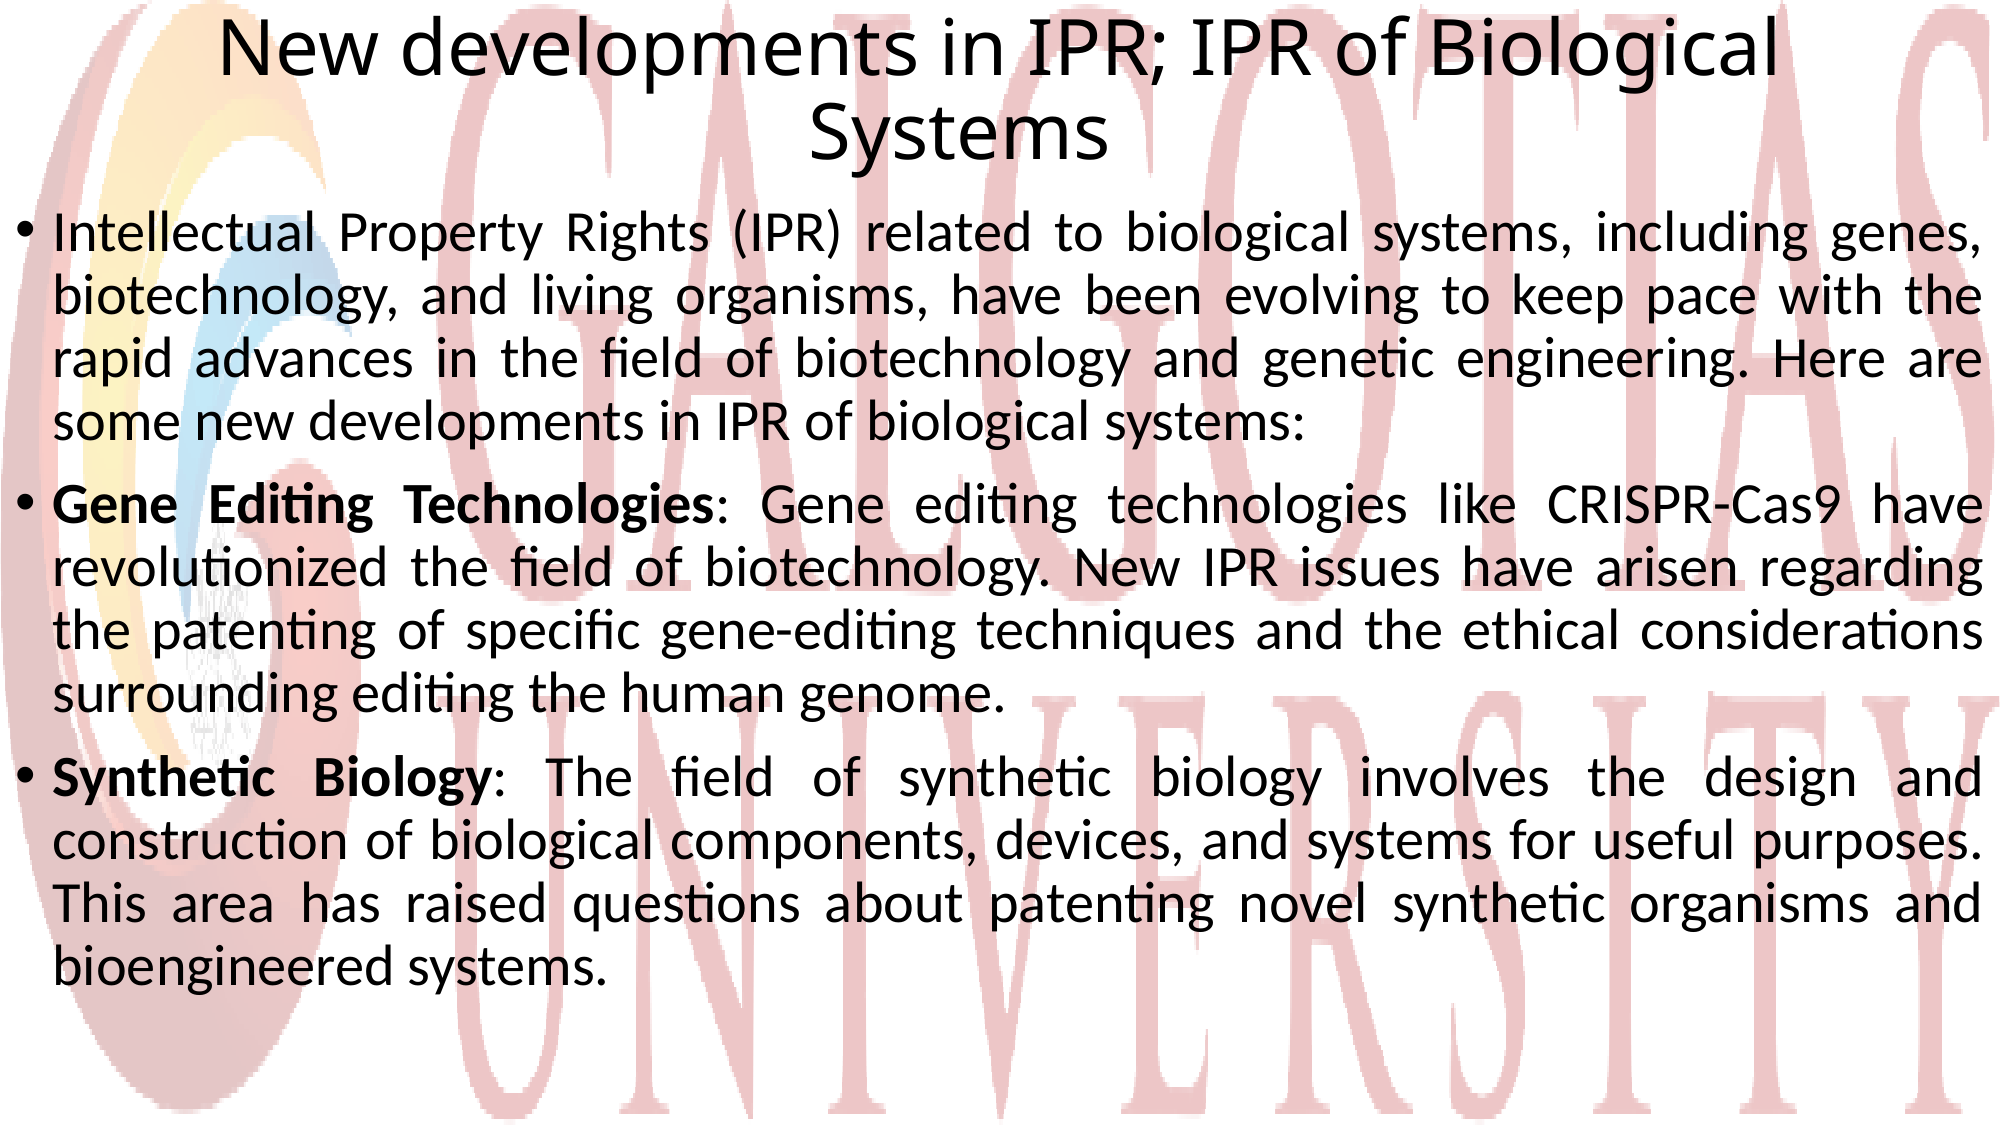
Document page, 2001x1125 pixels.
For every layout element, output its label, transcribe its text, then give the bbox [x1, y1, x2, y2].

list Intellectual Property Rights (IPR) related to biological systems, including genes, biotechnology, and living organisms, have been evolving to keep pace with the rapid advances in the field of biotechnology and genetic engineering. Here are some new developments in IPR of biological systems: Gene Editing Technologies: Gene editing technologies like CRISPR-Cas9 have revolutionized the field of biotechnology. New IPR issues have arisen regarding the patenting of specific gene-editing techniques and the ethical considerations surrounding editing the human genome. Synthetic Biology: The field of synthetic biology involves the design and construction of biological components, devices, and systems for useful purposes. This area has raised questions about patenting novel synthetic organisms and bioengineered systems. [0, 193, 2000, 1125]
title New developments in IPR; IPR of Biological Systems [137, 0, 1863, 193]
